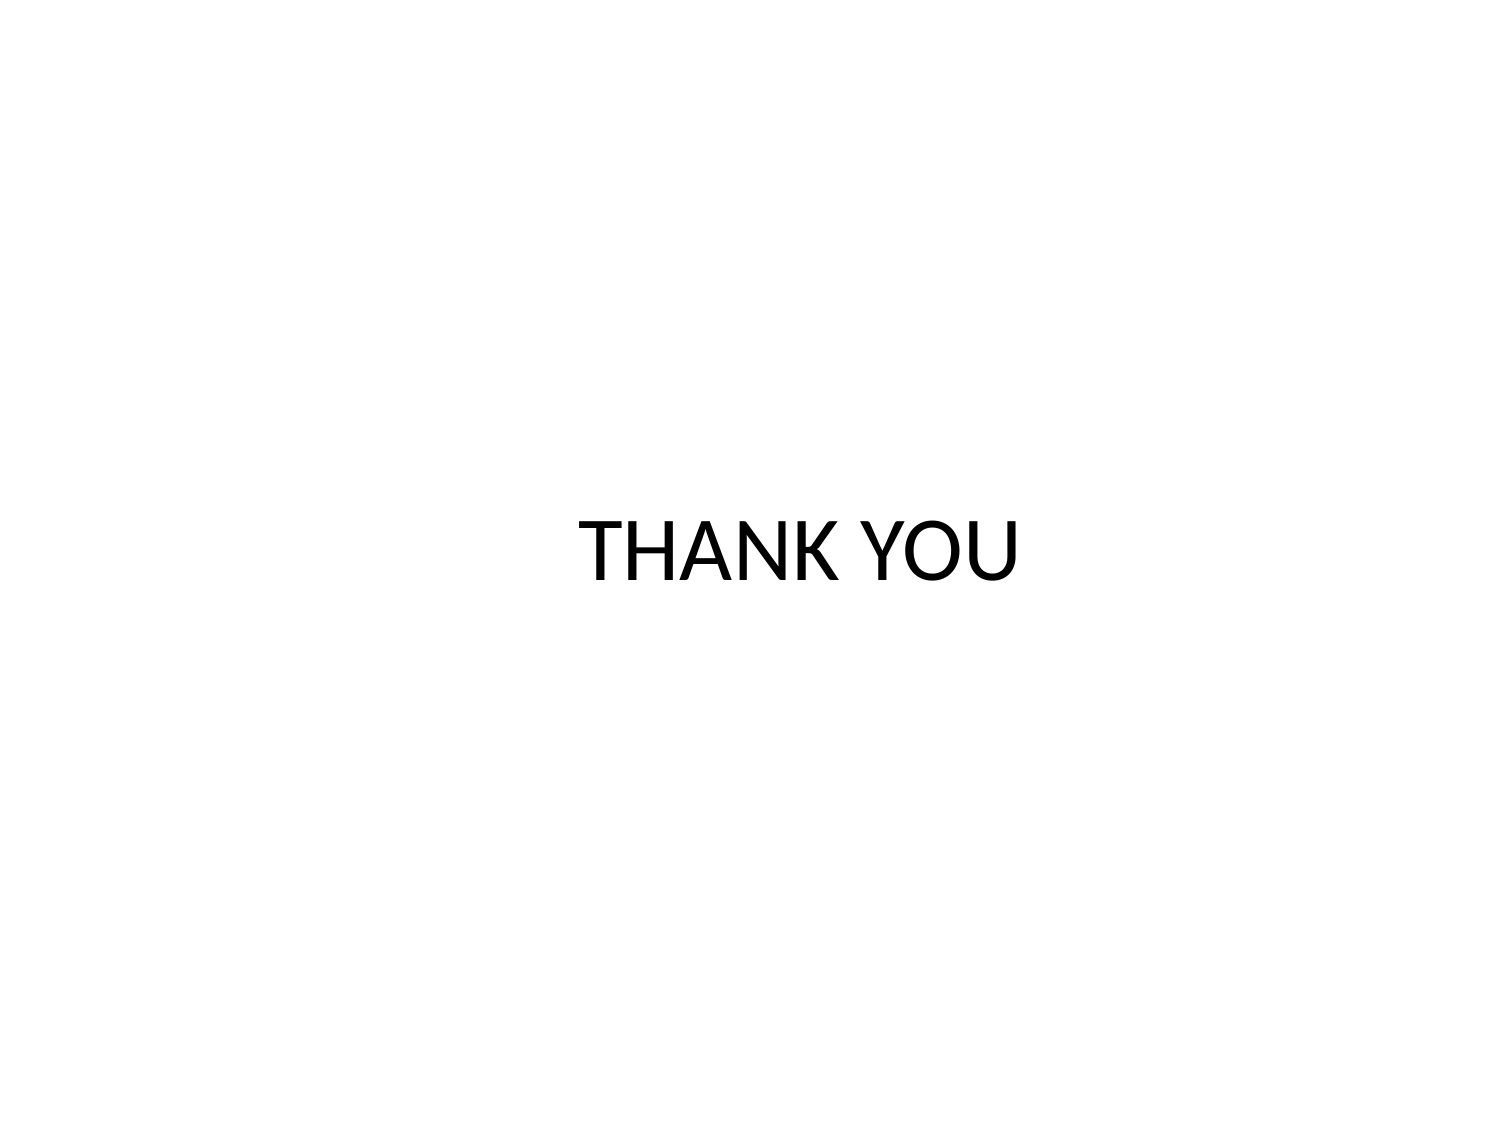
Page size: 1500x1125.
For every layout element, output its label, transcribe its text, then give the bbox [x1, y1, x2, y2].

title THANK YOU [124, 449, 1476, 638]
